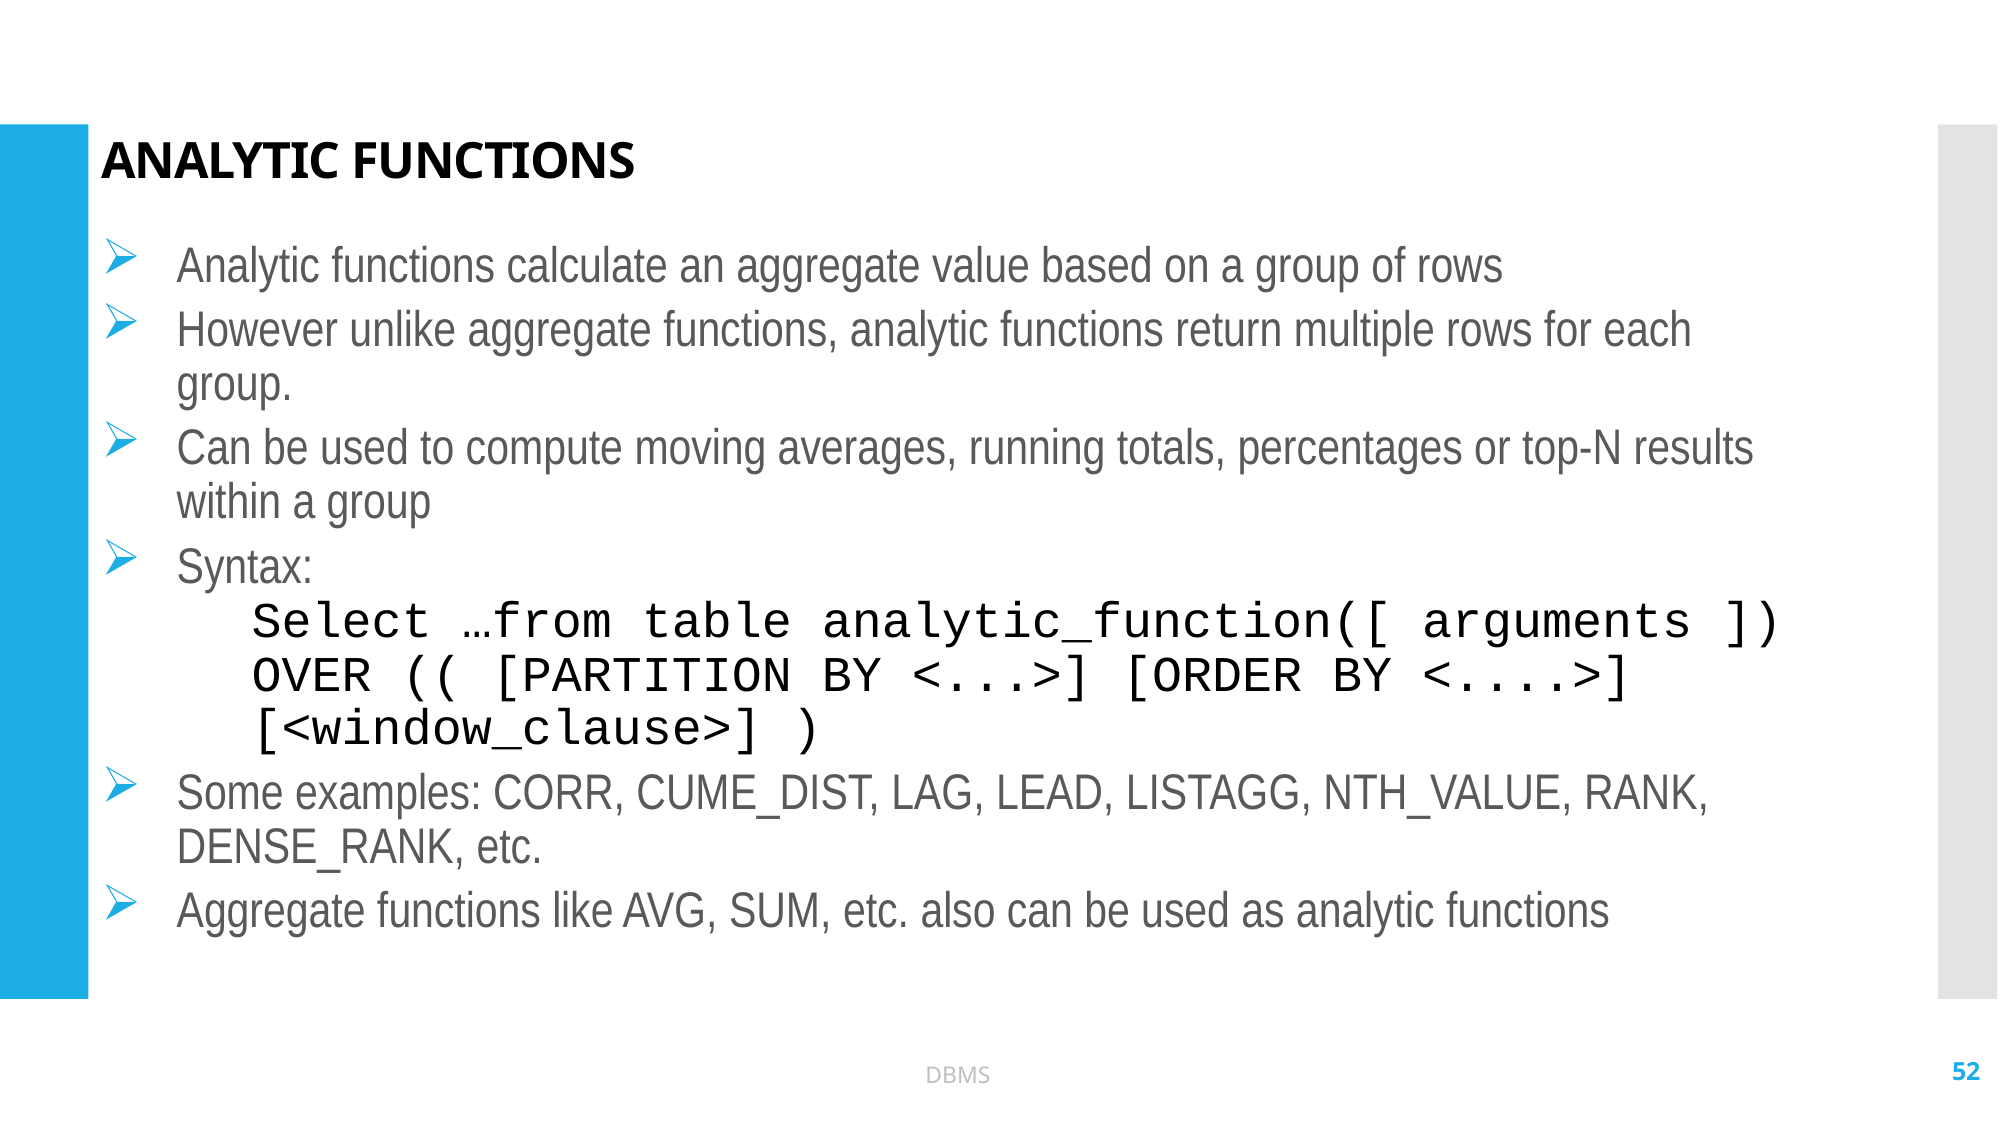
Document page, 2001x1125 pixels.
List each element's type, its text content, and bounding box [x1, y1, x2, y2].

title ANALYTIC FUNCTIONS [86, 128, 1653, 189]
slide_number 52 [1744, 1042, 1996, 1103]
list Analytic functions calculate an aggregate value based on a group of rows However unlike aggregate functions, analytic functions return multiple rows for each group. Can be used to compute moving averages, running totals, percentages or top-N results within a group Syntax: Select …from table analytic_function([ arguments ]) OVER (( [PARTITION BY <...>] [ORDER BY <....>] [<window_clause>] ) Some examples: CORR, CUME_DIST, LAG, LEAD, LISTAGG, NTH_VALUE, RANK, DENSE_RANK, etc. Aggregate functions like AVG, SUM, etc. also can be used as analytic functions [86, 231, 1830, 1036]
footer DBMS [473, 1046, 1443, 1107]
